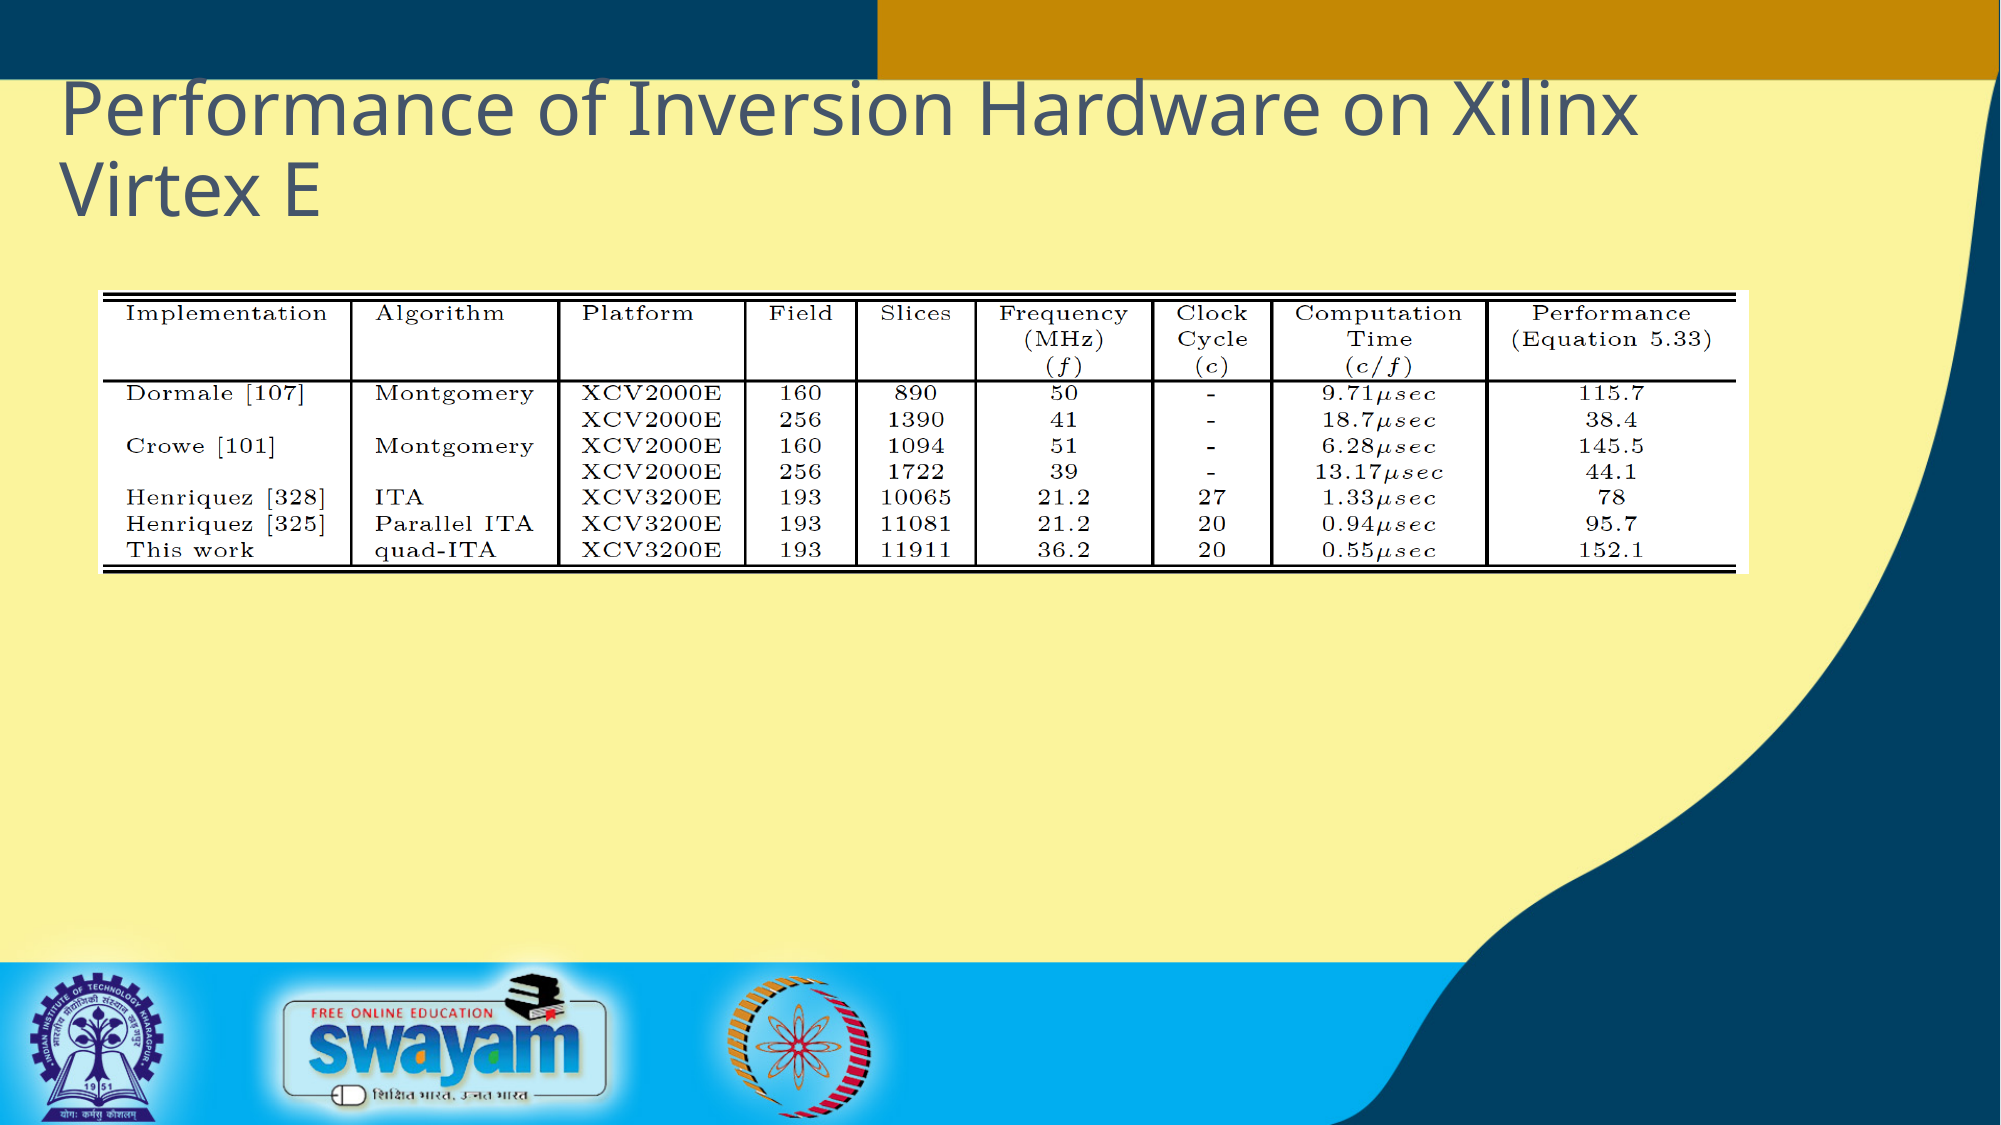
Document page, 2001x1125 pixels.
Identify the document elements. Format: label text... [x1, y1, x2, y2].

title Performance of Inversion Hardware on Xilinx Virtex E [44, 43, 1770, 261]
picture [0, 0, 2001, 1125]
picture [1425, 1016, 1433, 1023]
